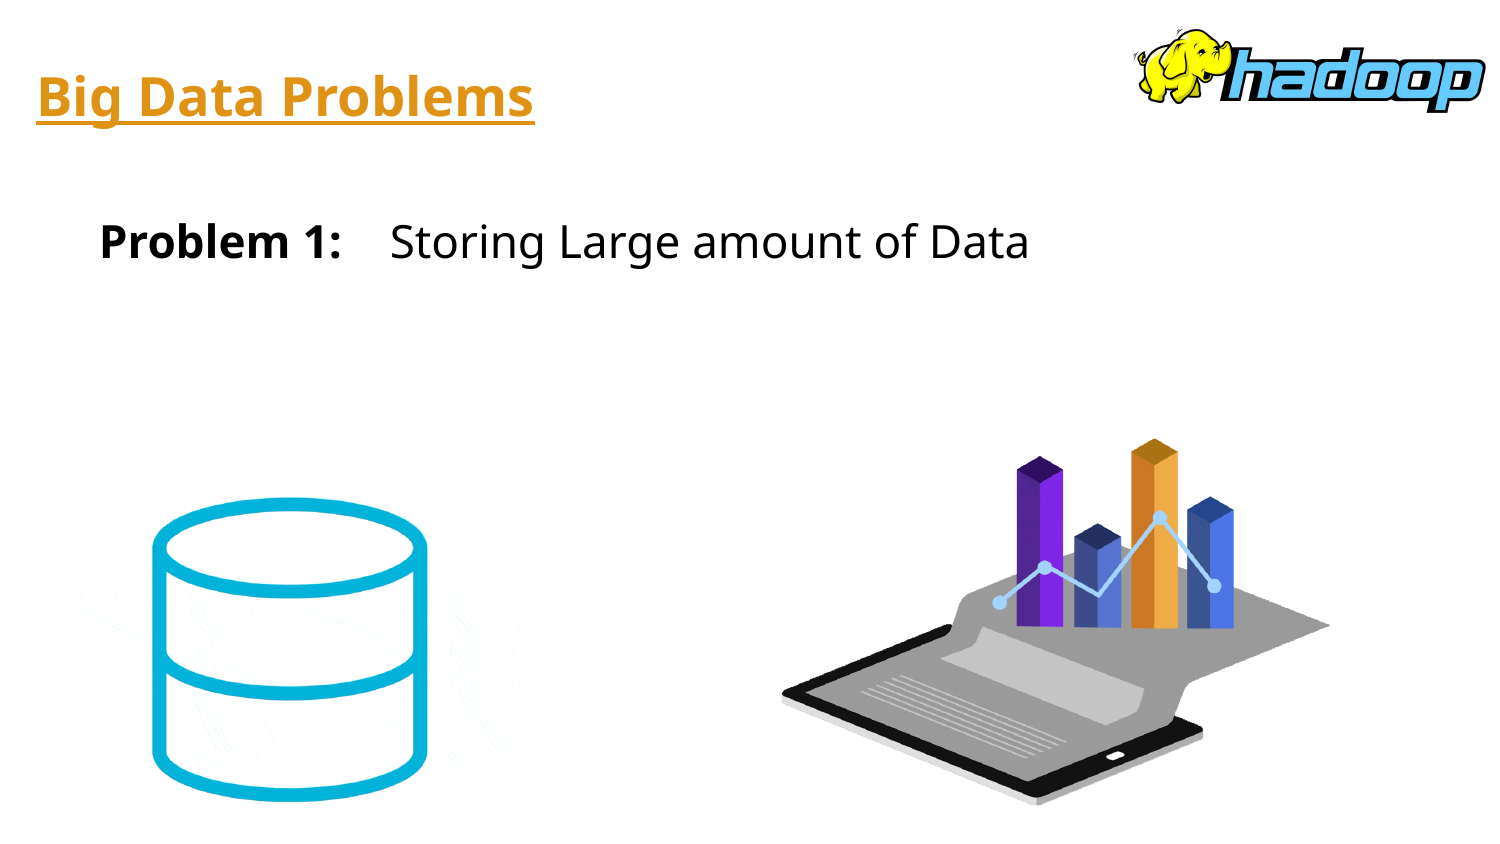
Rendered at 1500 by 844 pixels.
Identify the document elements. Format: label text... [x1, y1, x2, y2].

picture [722, 378, 1389, 823]
picture [1128, 23, 1491, 118]
title Big Data Problems [21, 47, 1419, 142]
text_box Problem 1: Storing Large amount of Data [8, 197, 1476, 393]
picture [45, 346, 534, 836]
